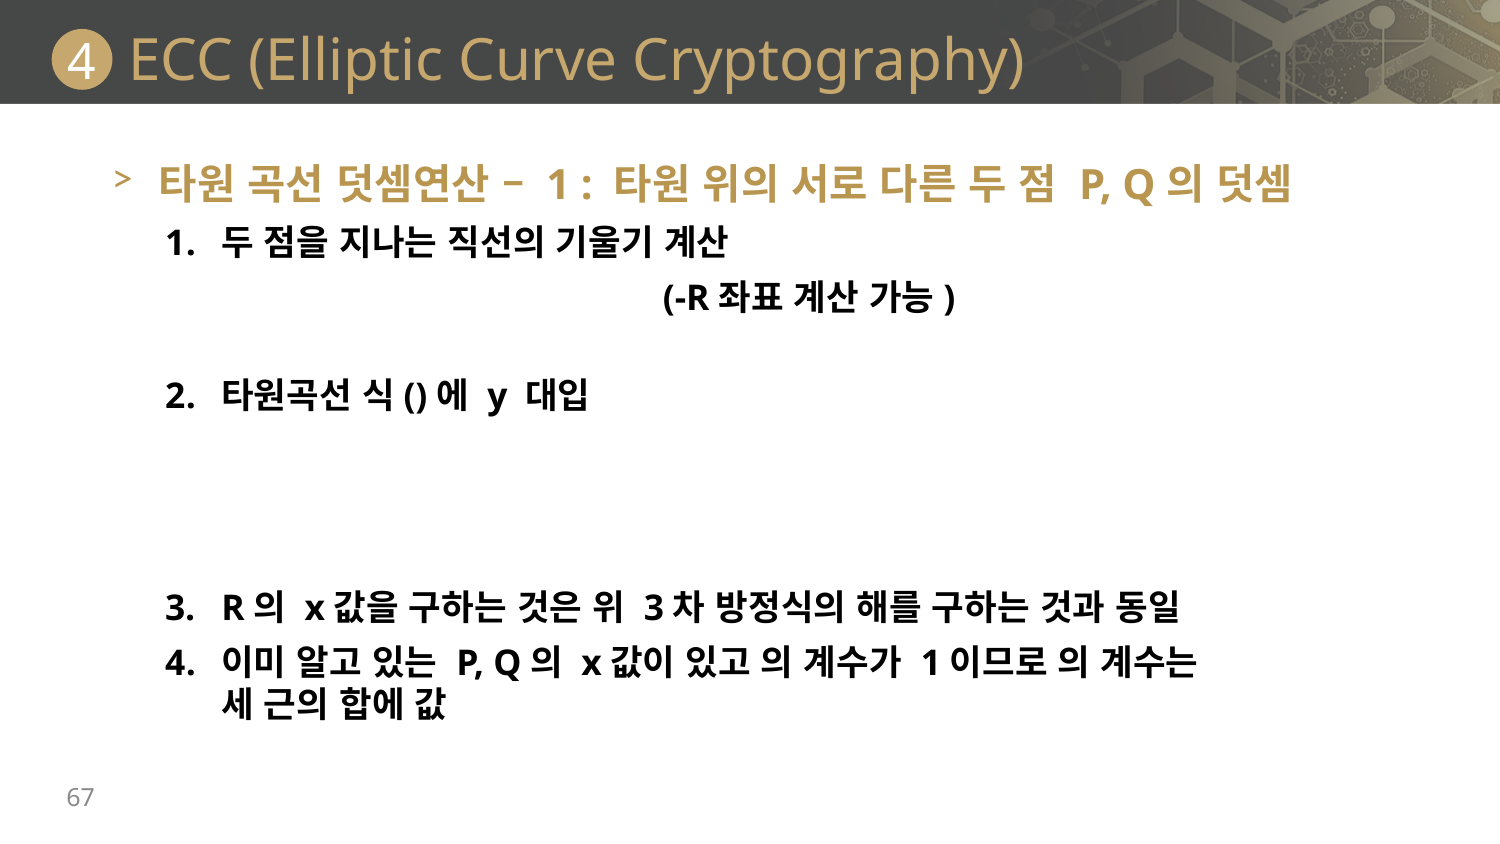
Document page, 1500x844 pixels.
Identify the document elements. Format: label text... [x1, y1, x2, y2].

list 4 [51, 28, 113, 90]
slide_number 67 [51, 776, 389, 822]
title ECC (Elliptic Curve Cryptography) [113, 13, 1459, 100]
picture [0, 0, 1500, 103]
